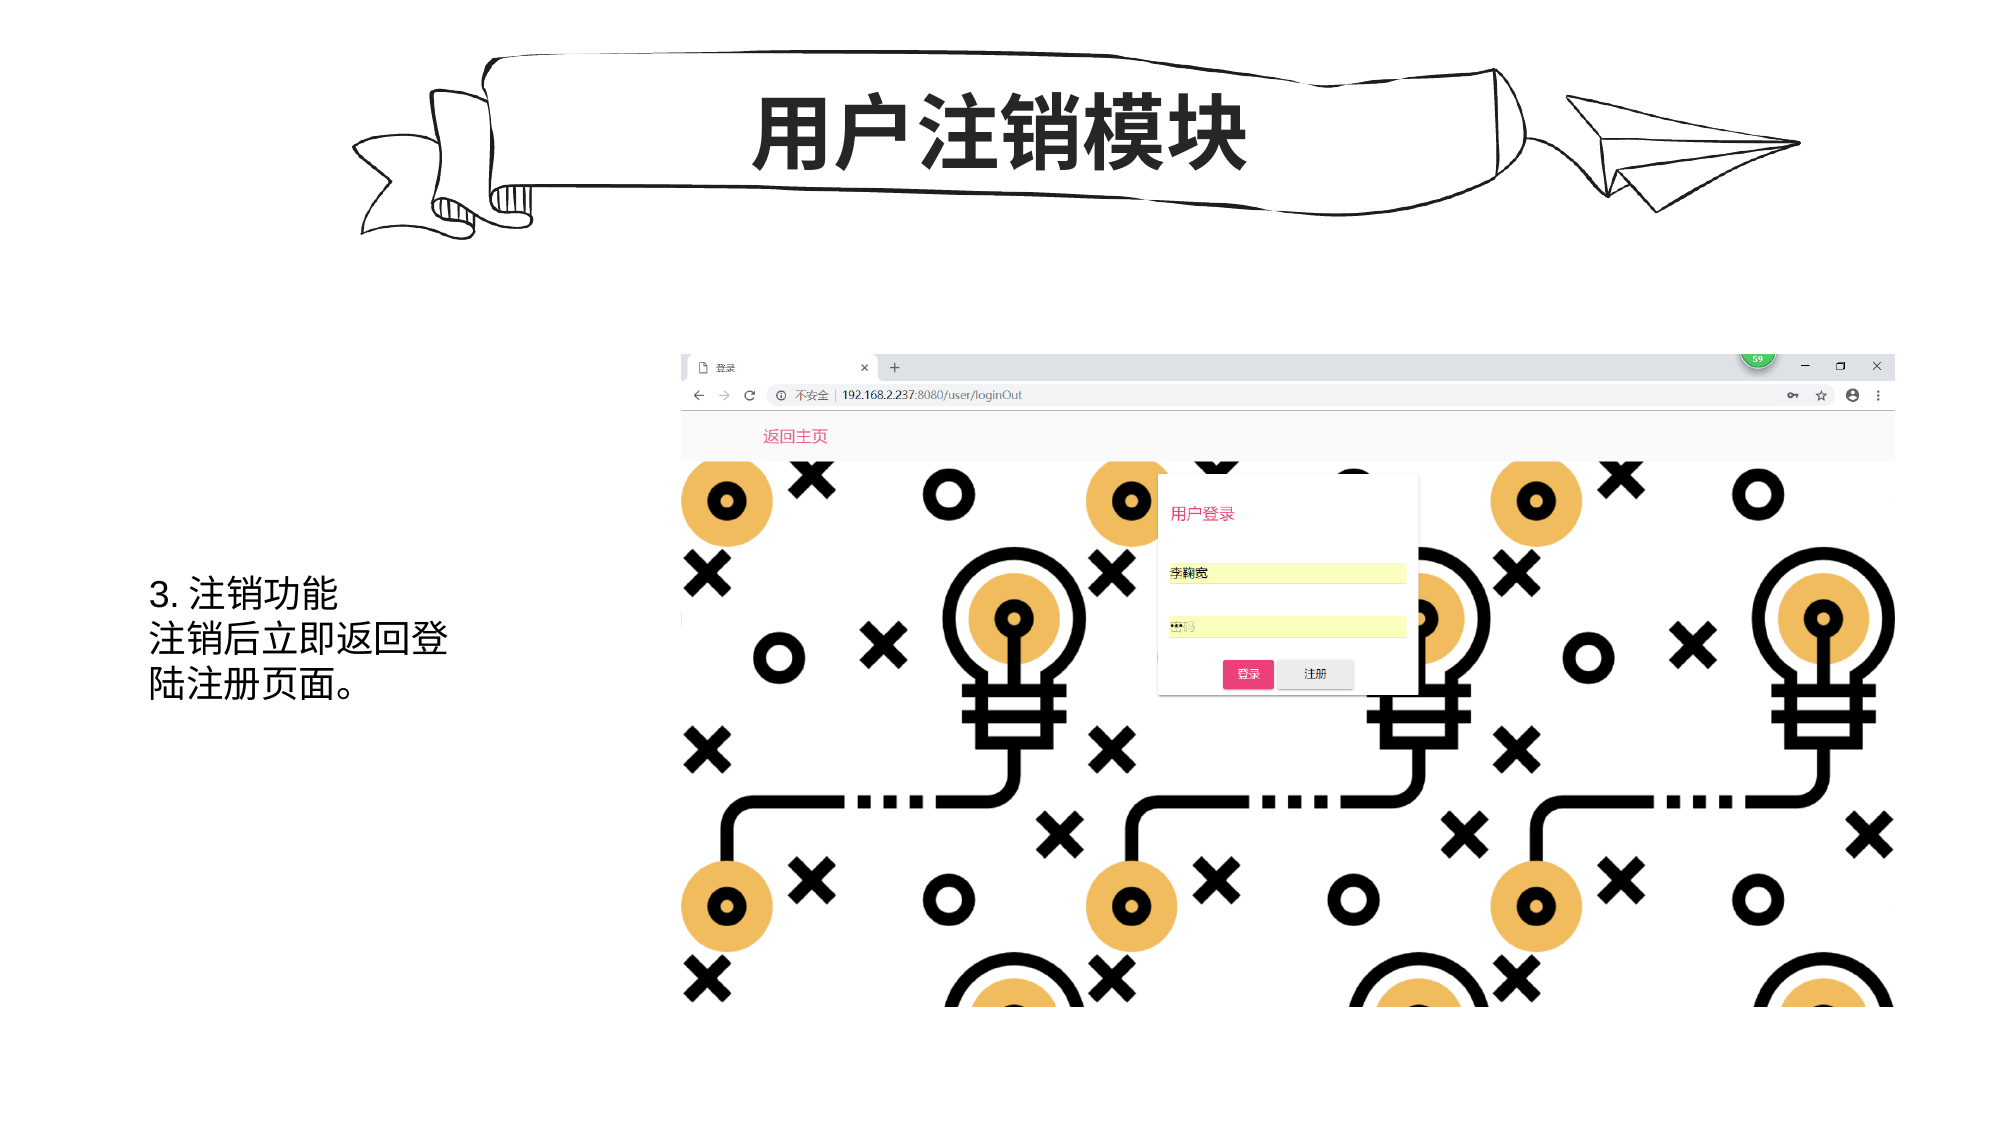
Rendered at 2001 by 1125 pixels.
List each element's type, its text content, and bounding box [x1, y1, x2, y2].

picture [352, 50, 1801, 240]
text_box 3.注销功能 注销后立即返回登陆注册页面。 [133, 562, 477, 713]
picture [681, 354, 1895, 1007]
